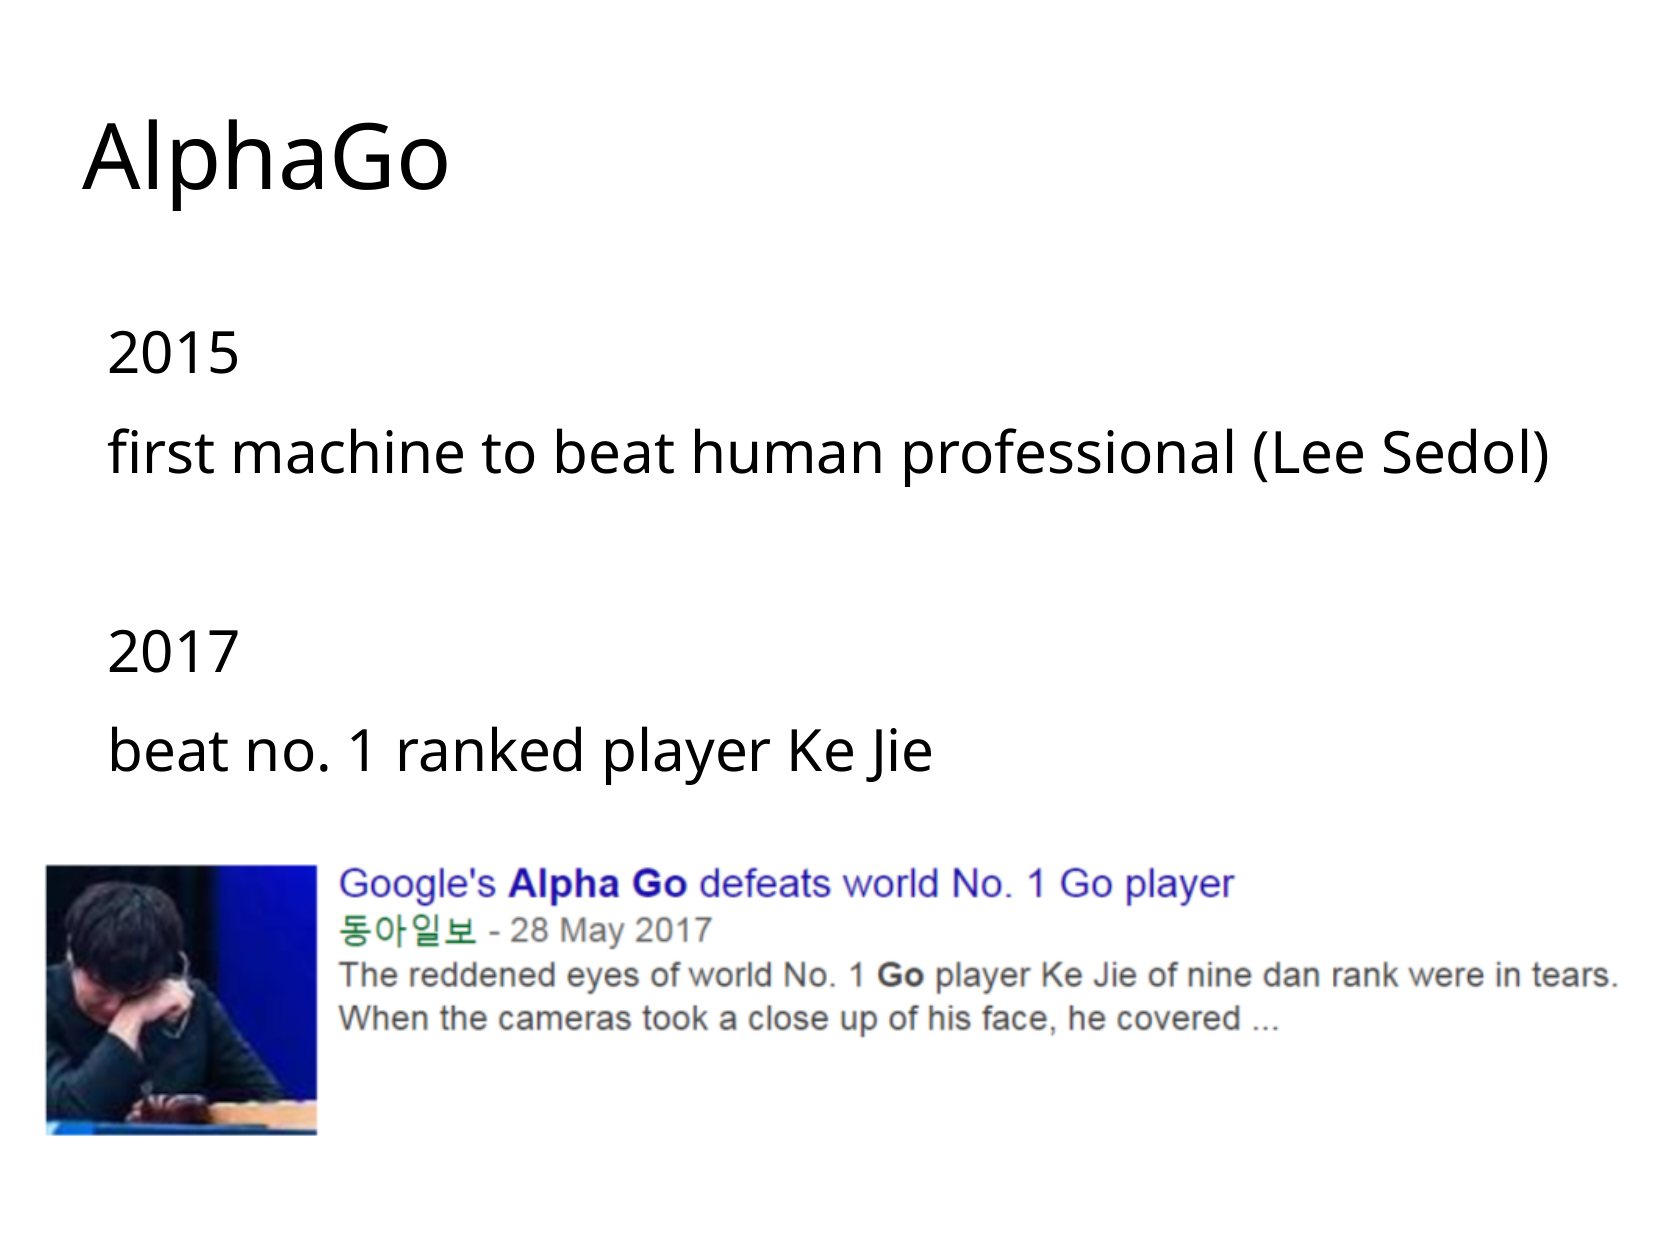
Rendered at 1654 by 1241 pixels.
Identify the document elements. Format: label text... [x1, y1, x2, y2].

text_box 2015 first machine to beat human professional (Lee Sedol) 2017 beat no. 1 ranked player Ke Jie [107, 315, 1596, 835]
title AlphaGo [82, 49, 1571, 257]
text_box [82, 290, 1571, 835]
picture [0, 835, 1654, 1161]
